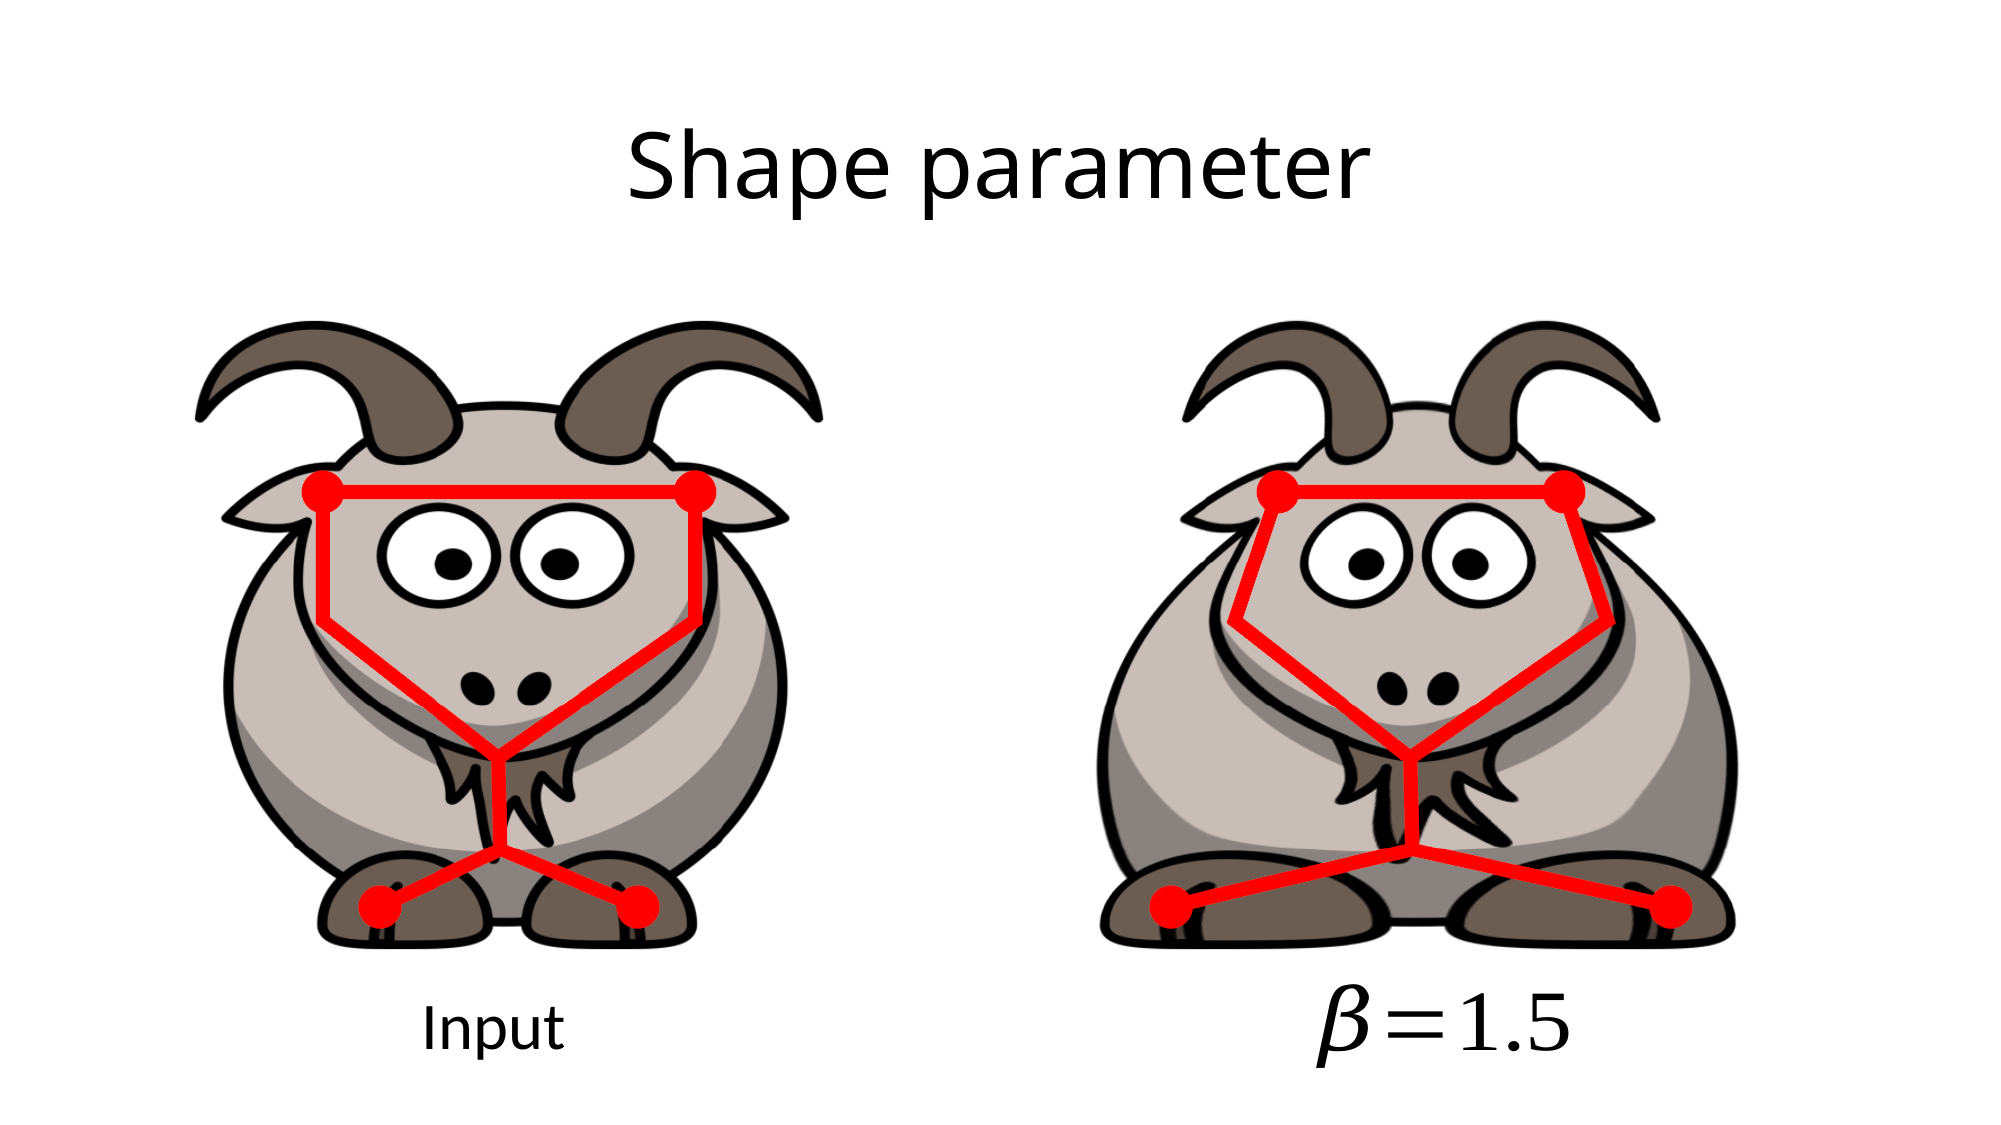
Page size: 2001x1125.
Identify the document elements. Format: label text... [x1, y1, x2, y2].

text_box Input [406, 992, 581, 1071]
picture [1063, 277, 1778, 992]
title Shape parameter [137, 59, 1863, 278]
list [151, 277, 866, 992]
